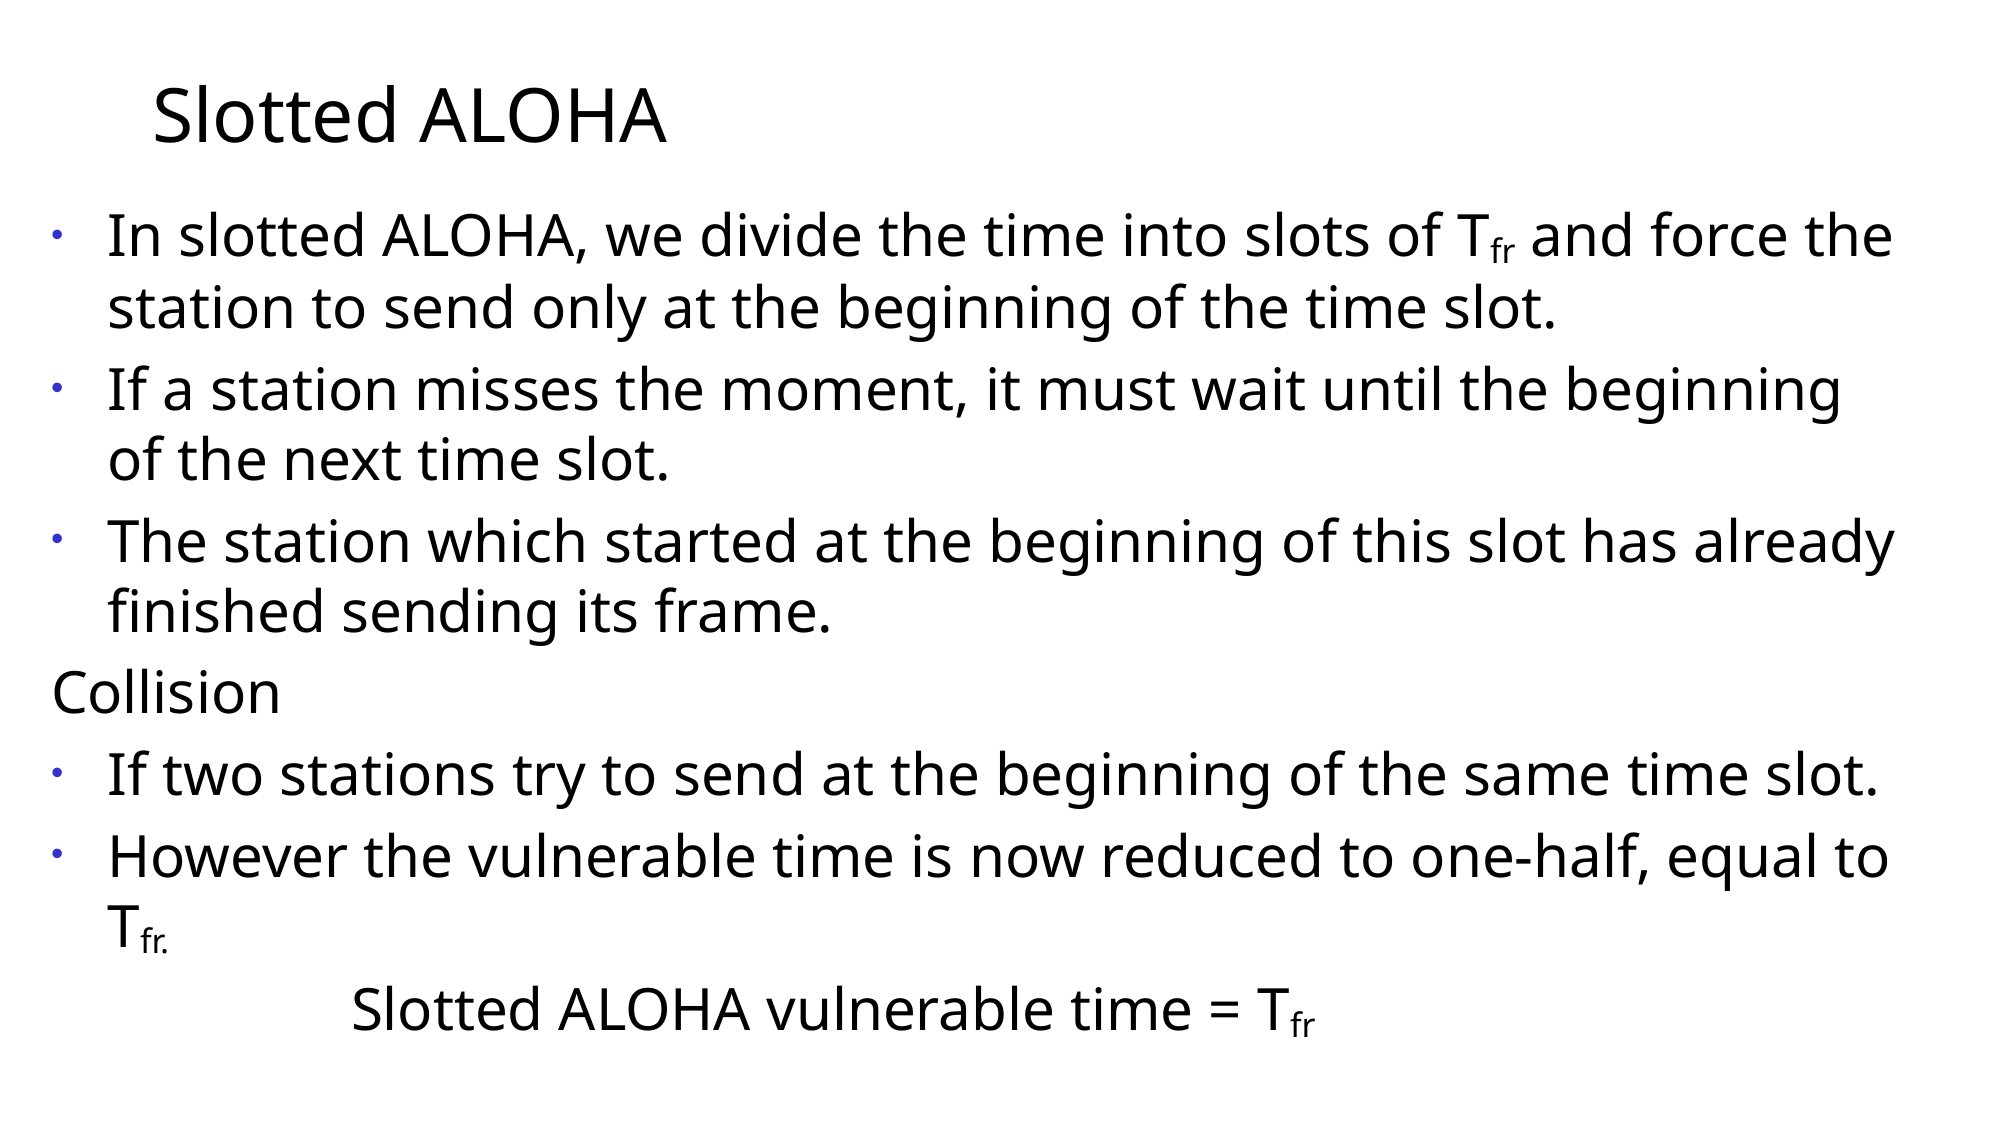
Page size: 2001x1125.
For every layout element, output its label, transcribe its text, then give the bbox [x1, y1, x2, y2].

list In slotted ALOHA, we divide the time into slots of Tfr and force the station to send only at the beginning of the time slot. If a station misses the moment, it must wait until the beginning of the next time slot. The station which started at the beginning of this slot has already finished sending its frame. Collision If two stations try to send at the beginning of the same time slot. However the vulnerable time is now reduced to one-half, equal to Tfr. Slotted ALOHA vulnerable time = Tfr [36, 190, 1914, 1014]
title Slotted ALOHA [137, 59, 1863, 169]
